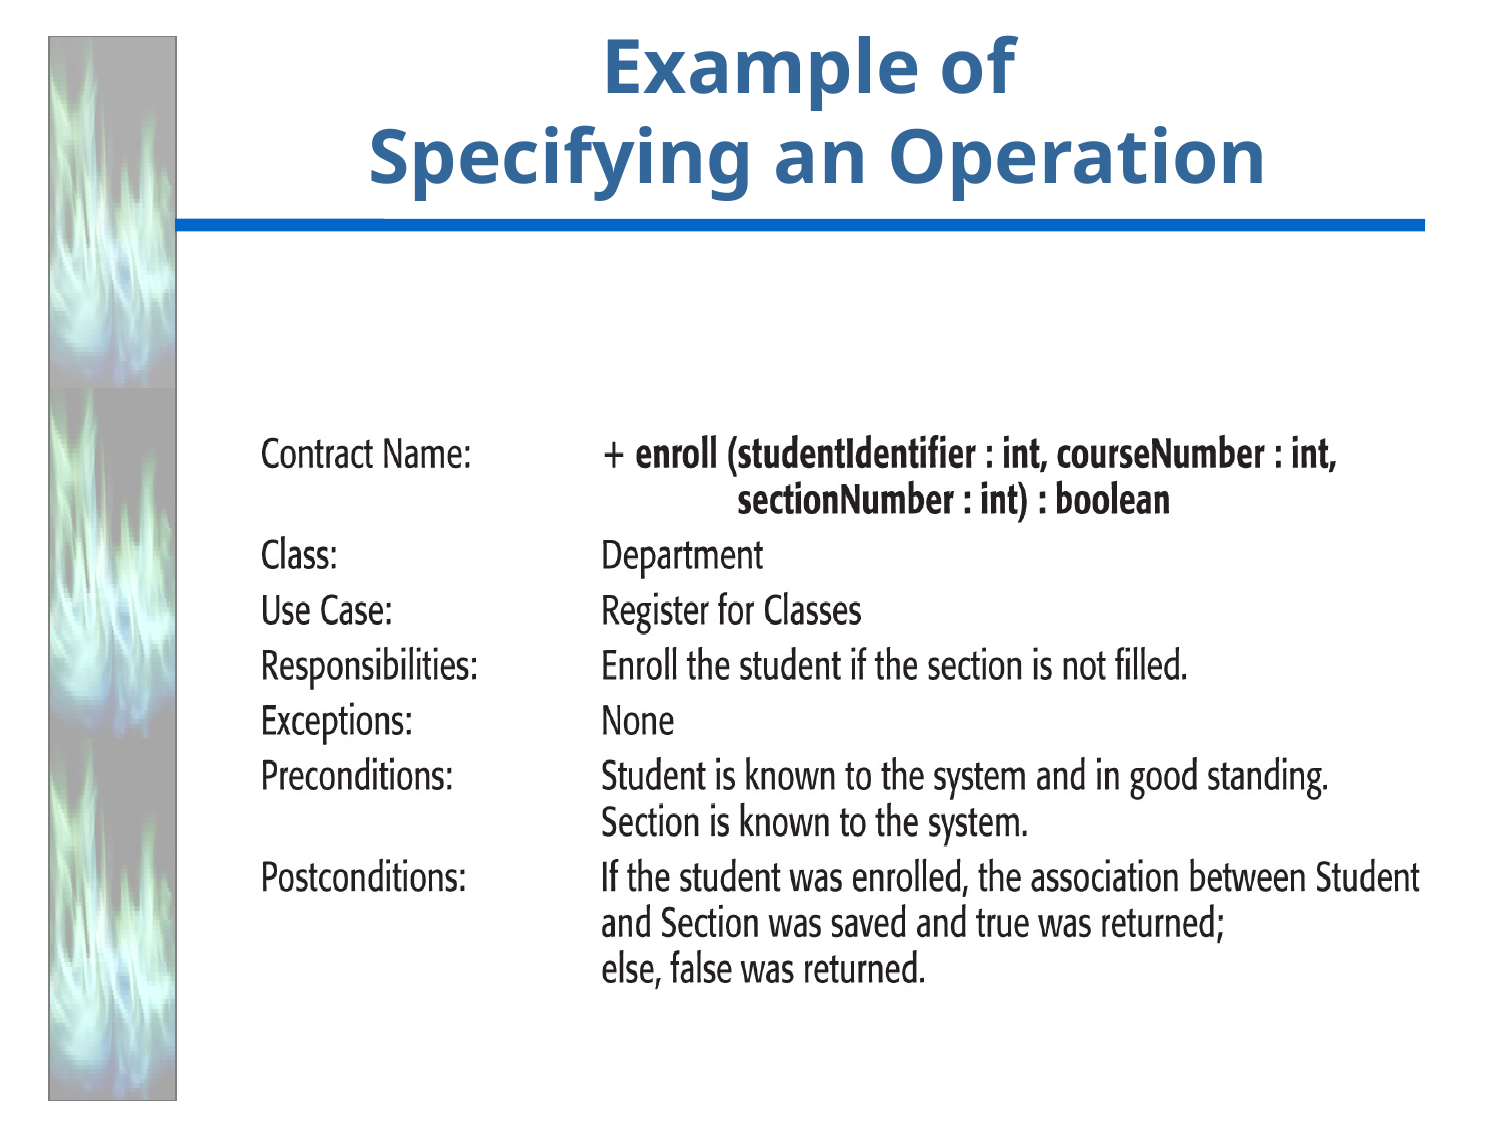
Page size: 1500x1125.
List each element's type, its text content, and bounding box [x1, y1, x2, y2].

title Example of Specifying an Operation [212, 24, 1425, 193]
list . [212, 345, 1425, 1088]
picture [237, 399, 1438, 1000]
